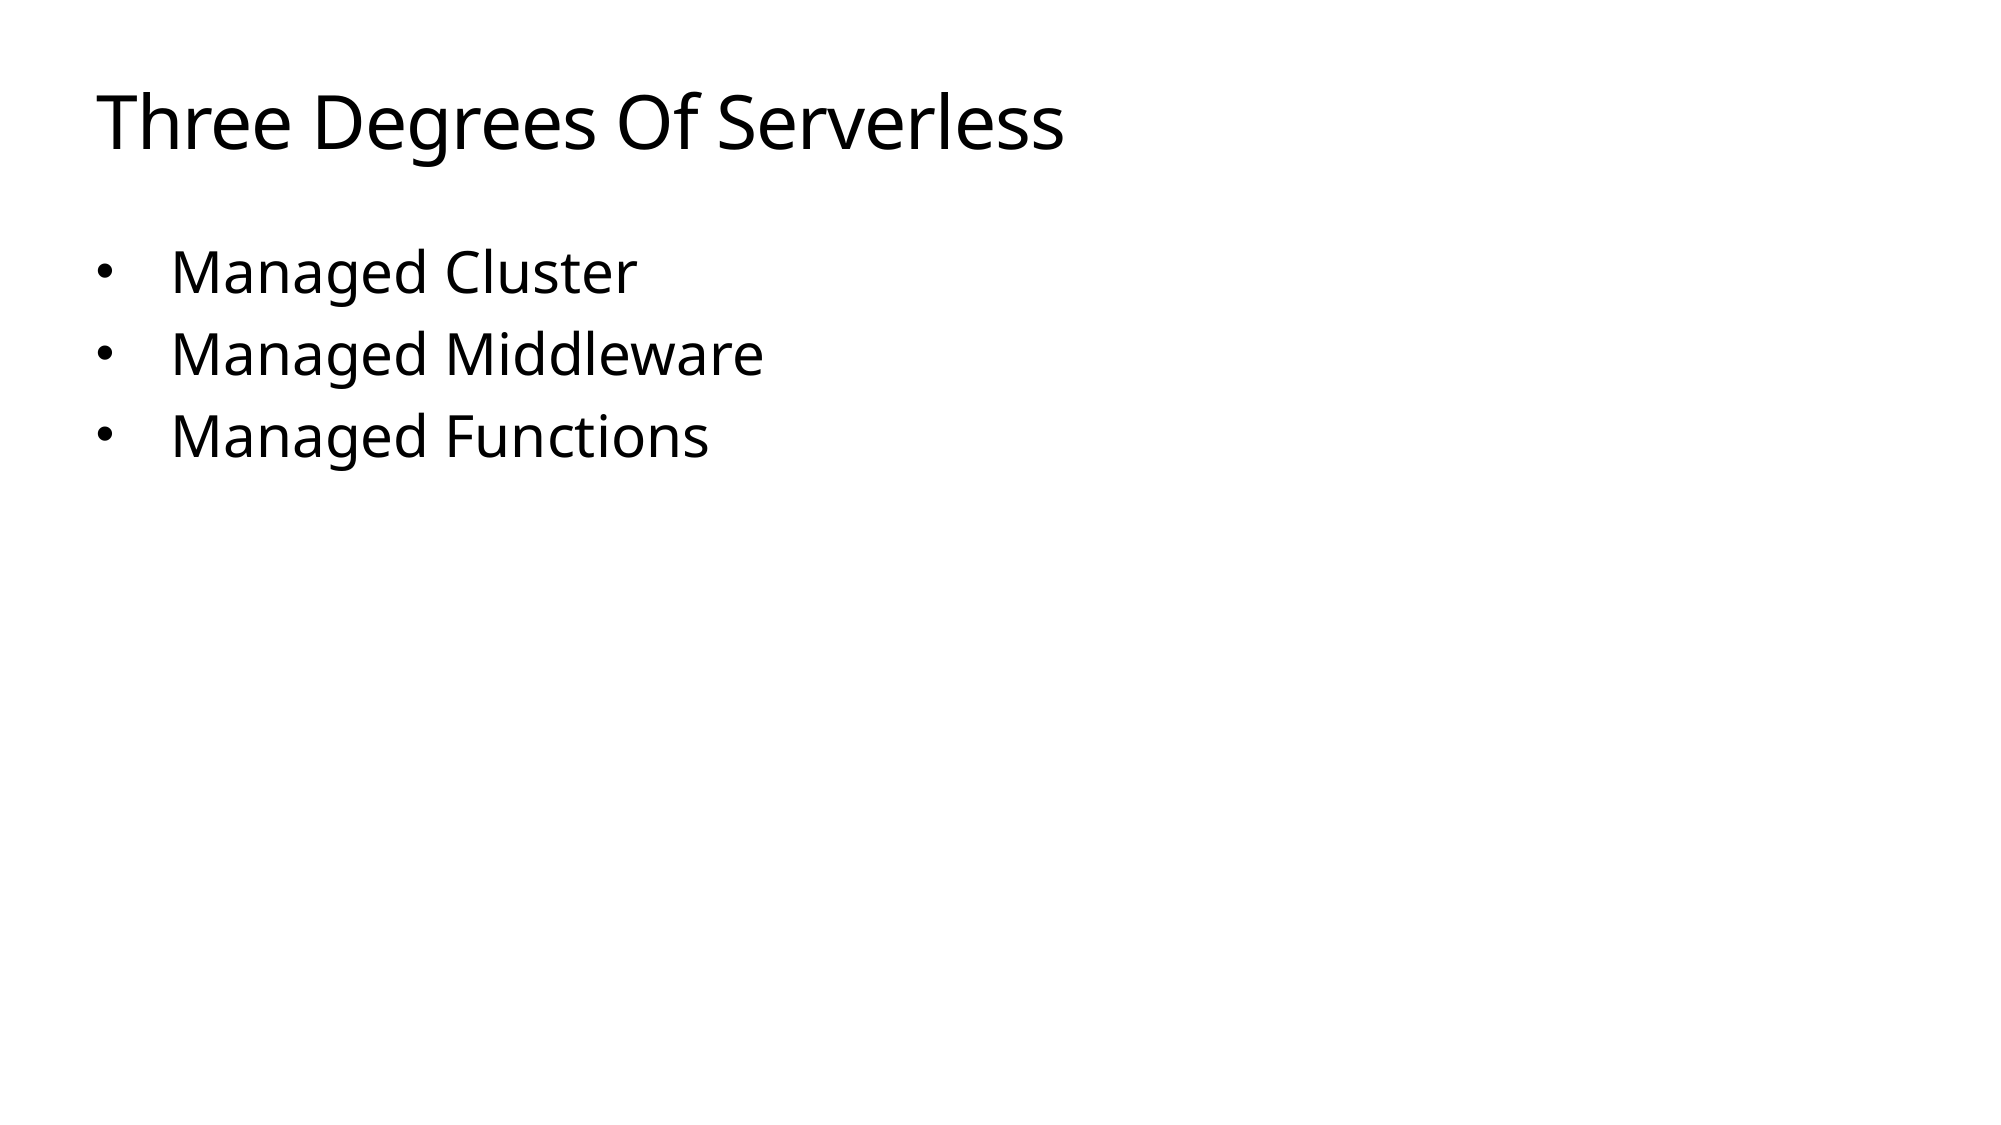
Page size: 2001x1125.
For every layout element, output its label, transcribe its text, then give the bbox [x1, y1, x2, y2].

title Three Degrees Of Serverless [96, 75, 1904, 166]
list Managed Cluster Managed Middleware Managed Functions [95, 235, 1904, 476]
